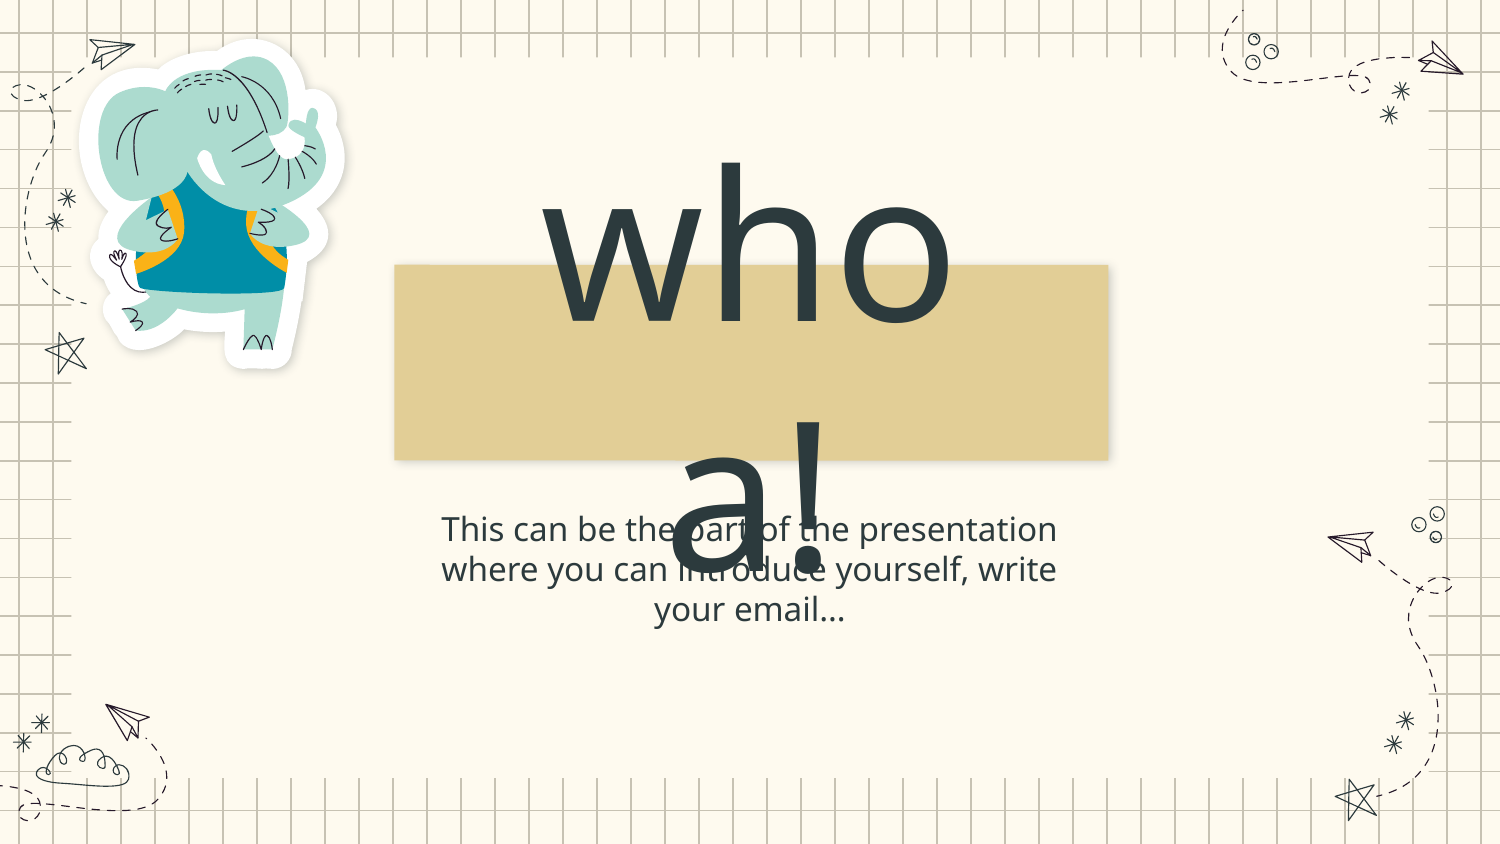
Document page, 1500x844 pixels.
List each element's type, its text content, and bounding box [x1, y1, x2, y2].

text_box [60, 38, 353, 370]
subtitle This can be the part of the presentation where you can introduce yourself, write your email… [392, 509, 1108, 627]
title whoa! [503, 280, 997, 446]
text_box [394, 264, 1109, 461]
